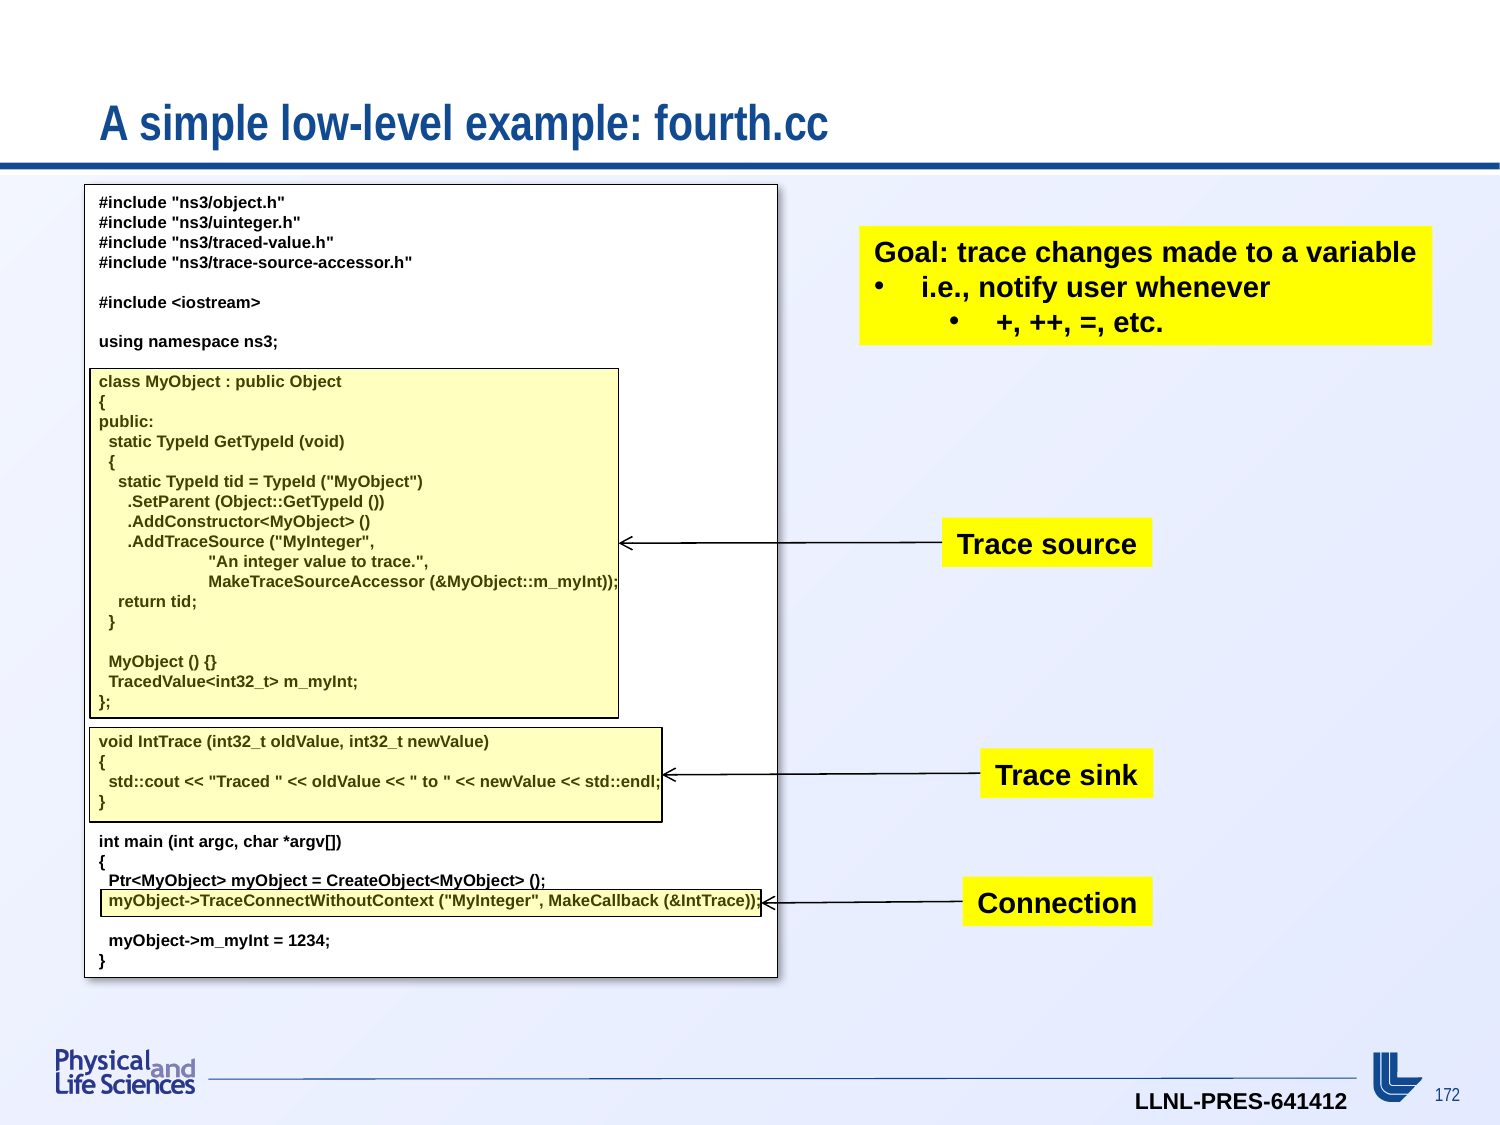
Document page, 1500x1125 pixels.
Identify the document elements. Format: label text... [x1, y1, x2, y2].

text_box #include "ns3/object.h" #include "ns3/uinteger.h" #include "ns3/traced-value.h" #include "ns3/trace-source-accessor.h" #include <iostream> using namespace ns3; class MyObject : public Object { public: static TypeId GetTypeId (void) { static TypeId tid = TypeId ("MyObject") .SetParent (Object::GetTypeId ()) .AddConstructor<MyObject> () .AddTraceSource ("MyInteger", "An integer value to trace.", MakeTraceSourceAccessor (&MyObject::m_myInt)); return tid; } MyObject () {} TracedValue<int32_t> m_myInt; }; void IntTrace (int32_t oldValue, int32_t newValue) { std::cout << "Traced " << oldValue << " to " << newValue << std::endl; } int main (int argc, char *argv[]) { Ptr<MyObject> myObject = CreateObject<MyObject> (); myObject->TraceConnectWithoutContext ("MyInteger", MakeCallback (&IntTrace)); myObject->m_myInt = 1234; } [84, 184, 778, 978]
text_box Connection [962, 876, 1153, 927]
text_box [100, 889, 762, 917]
text_box [89, 727, 662, 823]
text_box Trace source [942, 517, 1153, 568]
picture [56, 1049, 195, 1094]
text_box Trace sink [980, 748, 1154, 799]
text_box [89, 368, 619, 718]
text_box Goal: trace changes made to a variable i.e., notify user whenever +, ++, =, etc. [859, 225, 1433, 346]
title A simple low-level example: fourth.cc [99, 24, 1405, 159]
picture [1365, 1050, 1425, 1108]
